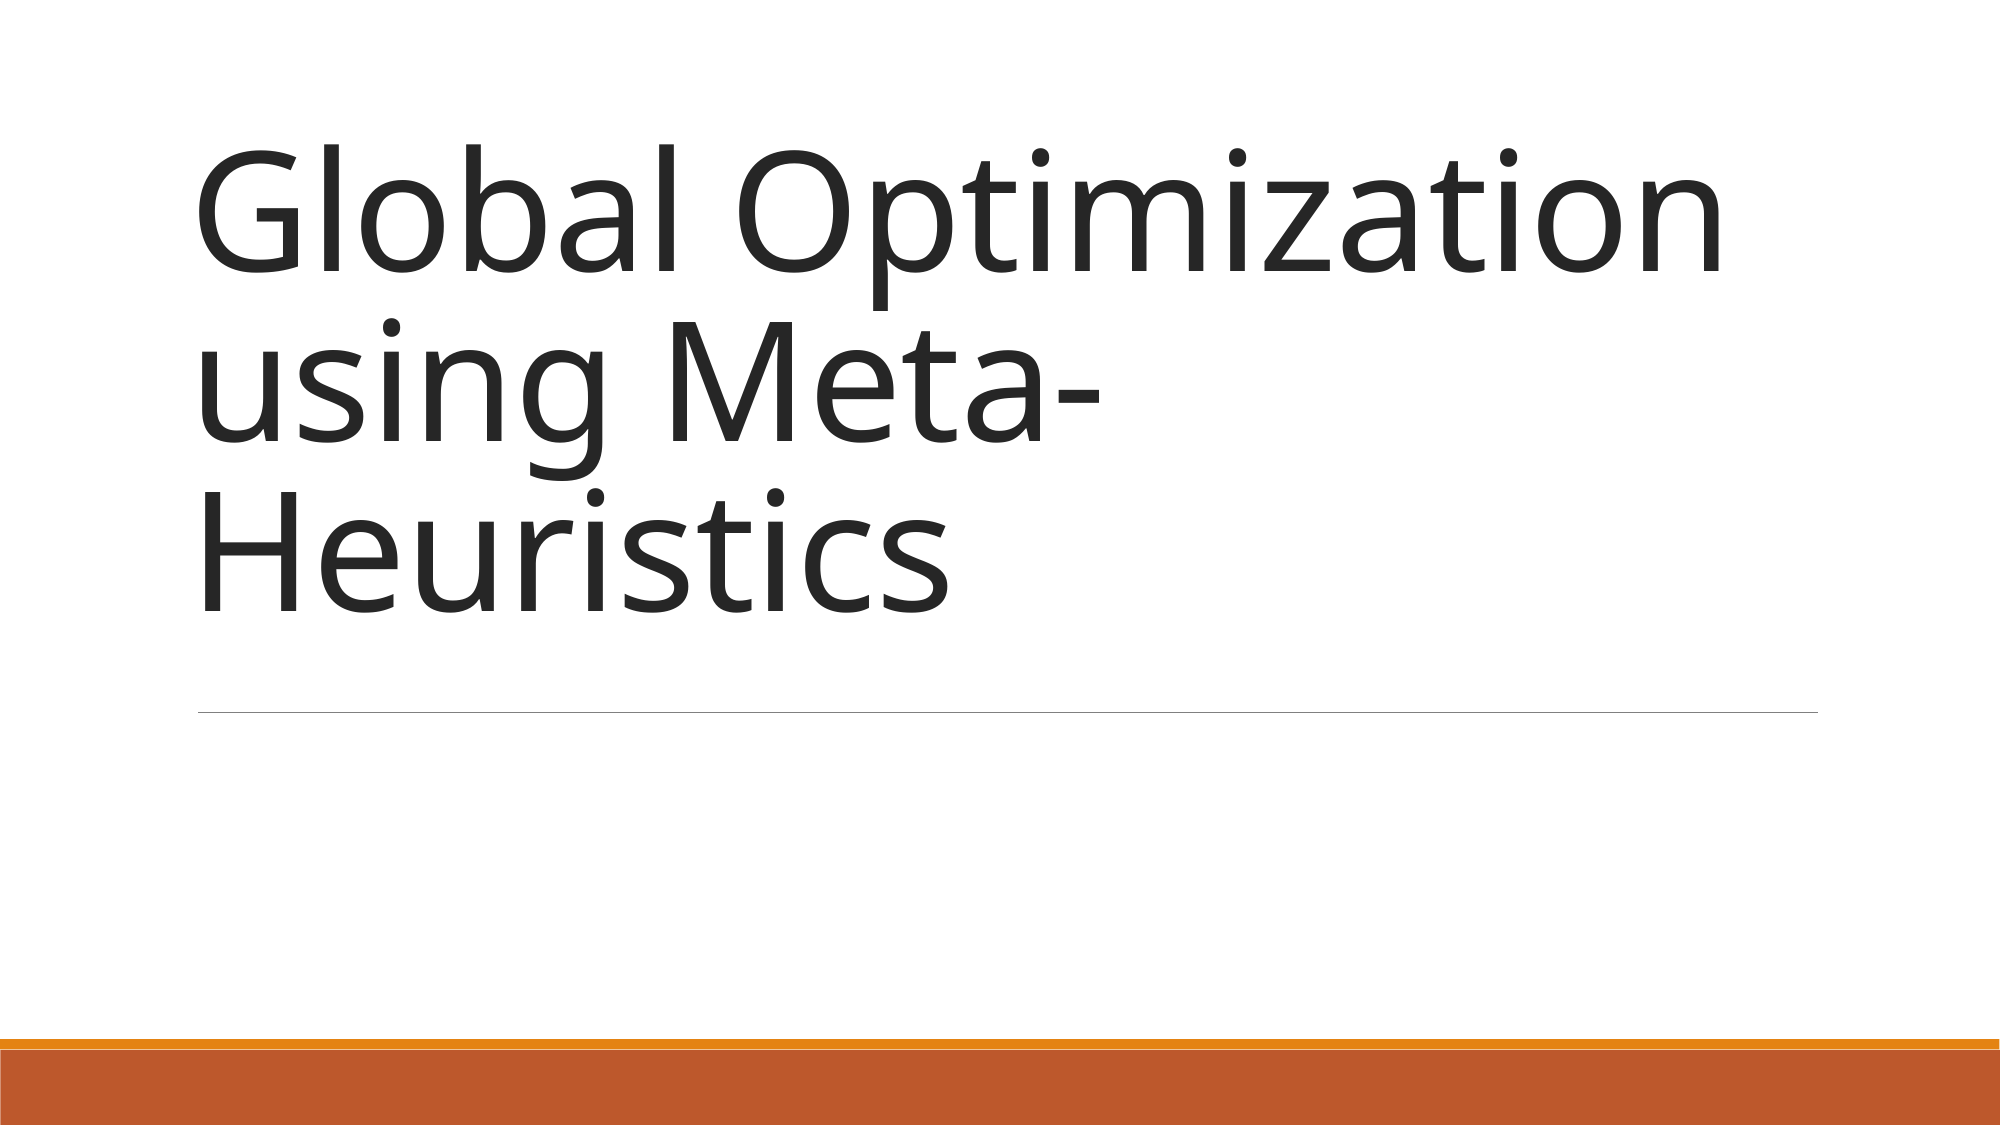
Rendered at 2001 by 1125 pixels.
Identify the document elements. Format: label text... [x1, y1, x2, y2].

title Global Optimization using Meta-Heuristics [174, 256, 1825, 653]
